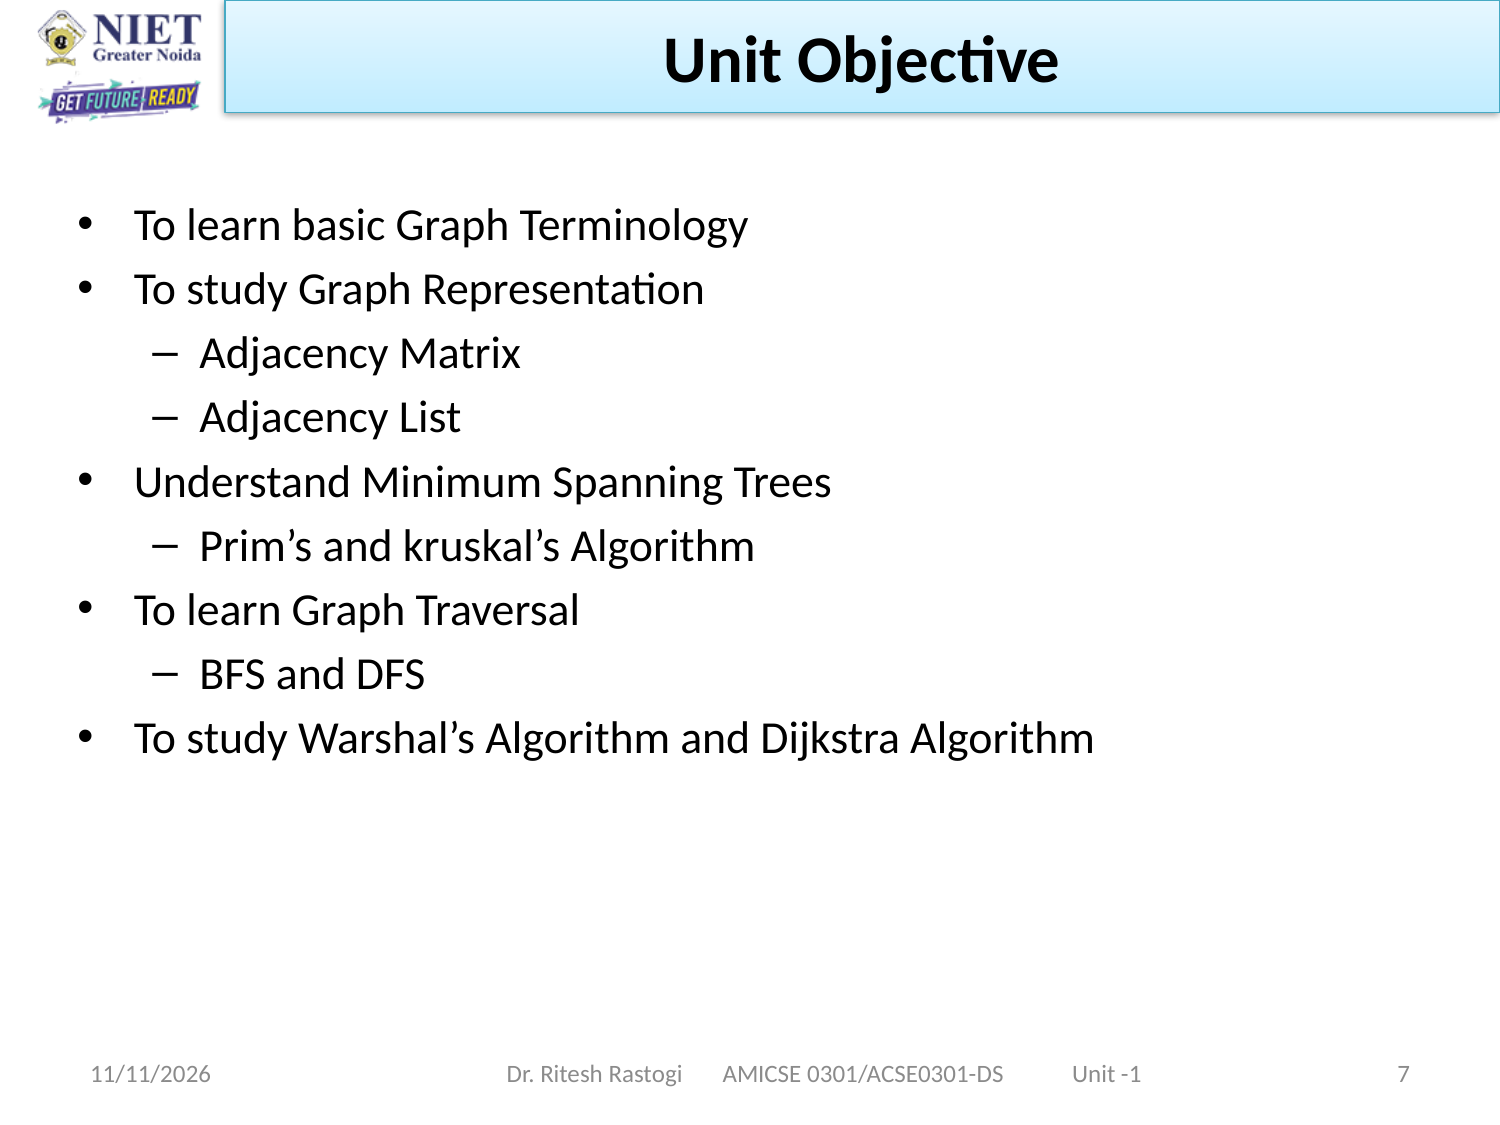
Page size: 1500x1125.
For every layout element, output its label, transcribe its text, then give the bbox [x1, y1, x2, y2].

slide_number 7 [1238, 1042, 1425, 1103]
list To learn basic Graph Terminology To study Graph Representation Adjacency Matrix Adjacency List Understand Minimum Spanning Trees Prim’s and kruskal’s Algorithm To learn Graph Traversal BFS and DFS To study Warshal’s Algorithm and Dijkstra Algorithm [62, 187, 1383, 930]
picture [0, 0, 238, 135]
slide_number 15-Jan-23 [75, 1042, 412, 1103]
footer Dr. Ritesh Rastogi AMICSE 0301/ACSE0301-DS Unit -1 [412, 1042, 1238, 1103]
text_box Unit Objective [238, 0, 1500, 113]
